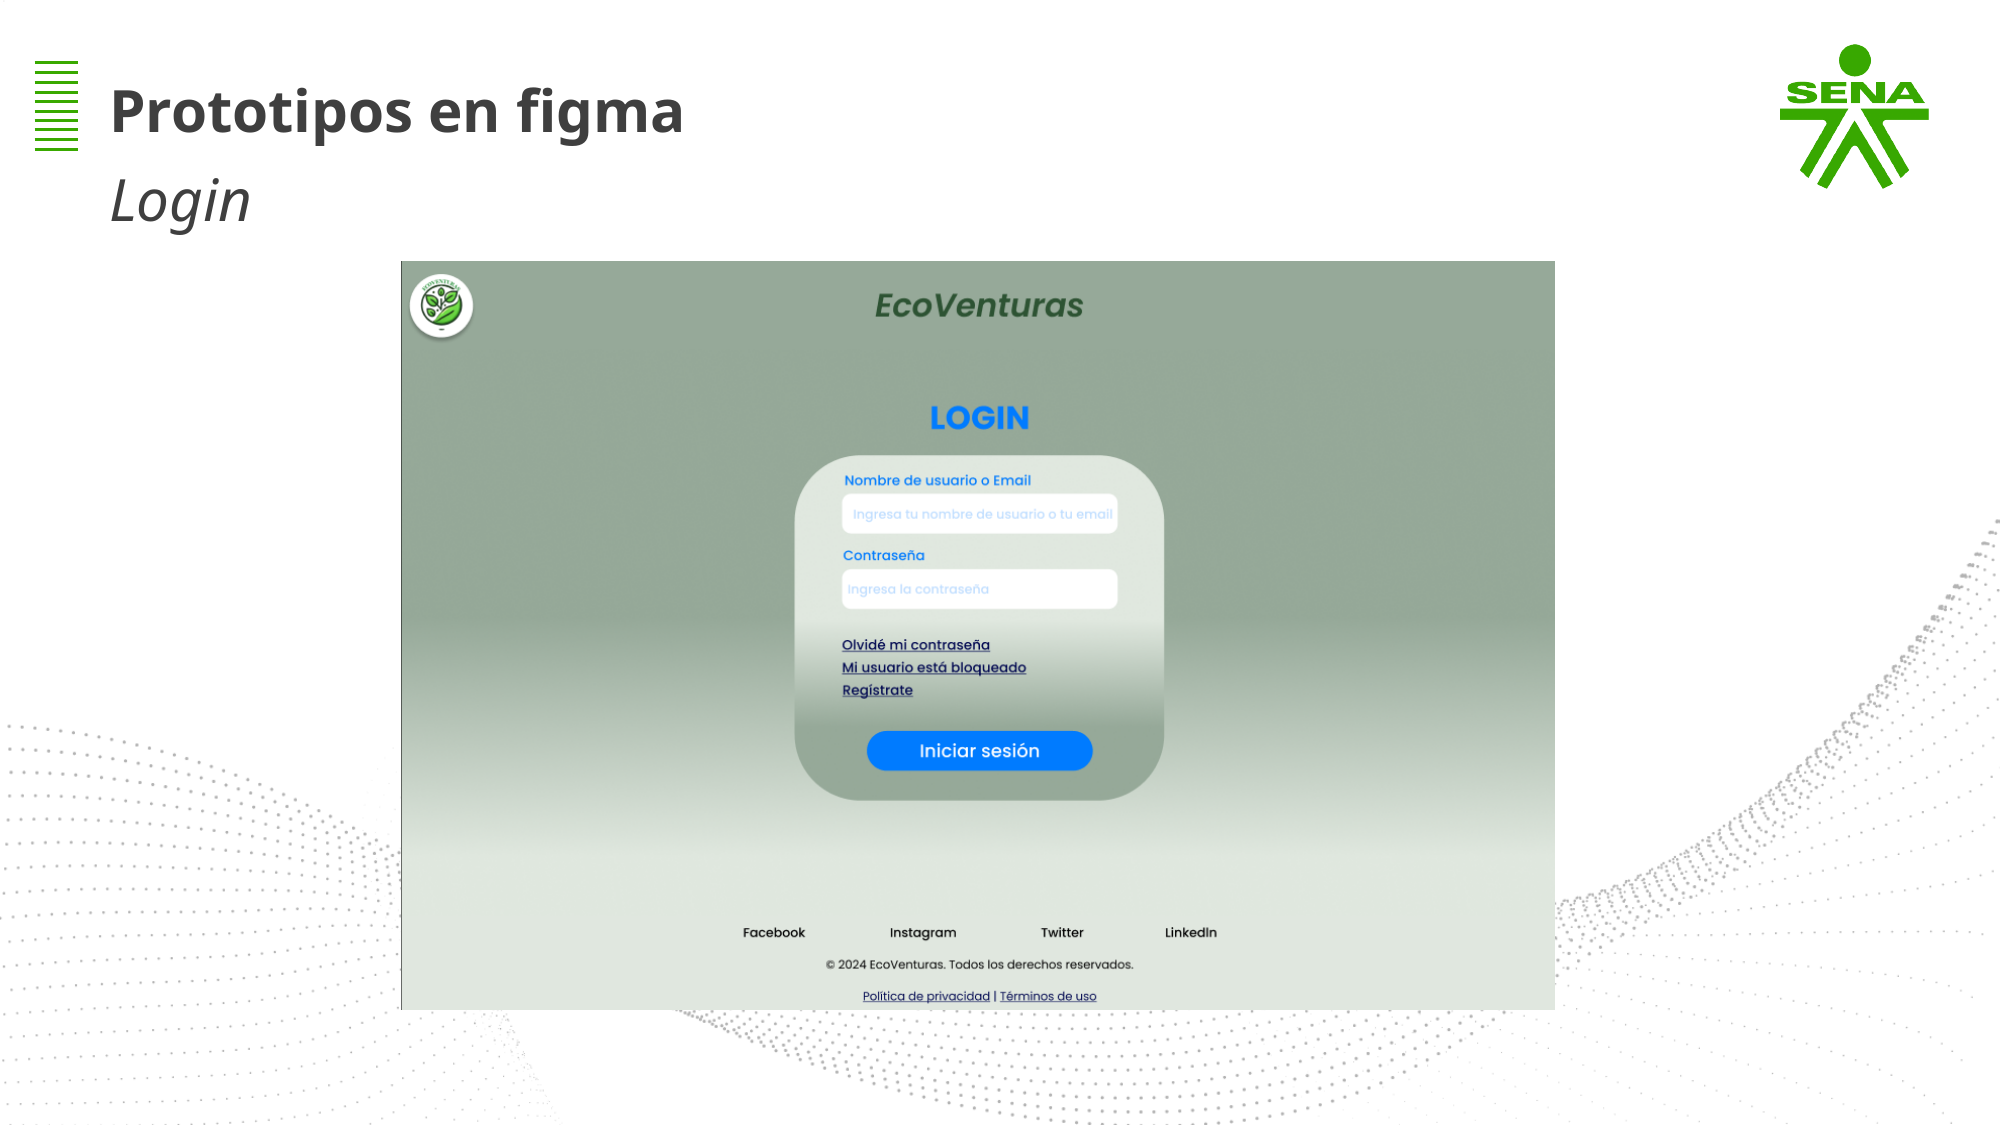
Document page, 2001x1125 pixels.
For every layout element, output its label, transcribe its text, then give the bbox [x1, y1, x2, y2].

text_box Prototipos en figma [94, 66, 710, 156]
text_box [1744, 19, 1966, 214]
picture [0, 0, 2000, 1125]
text_box Login [94, 155, 287, 246]
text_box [34, 62, 79, 150]
